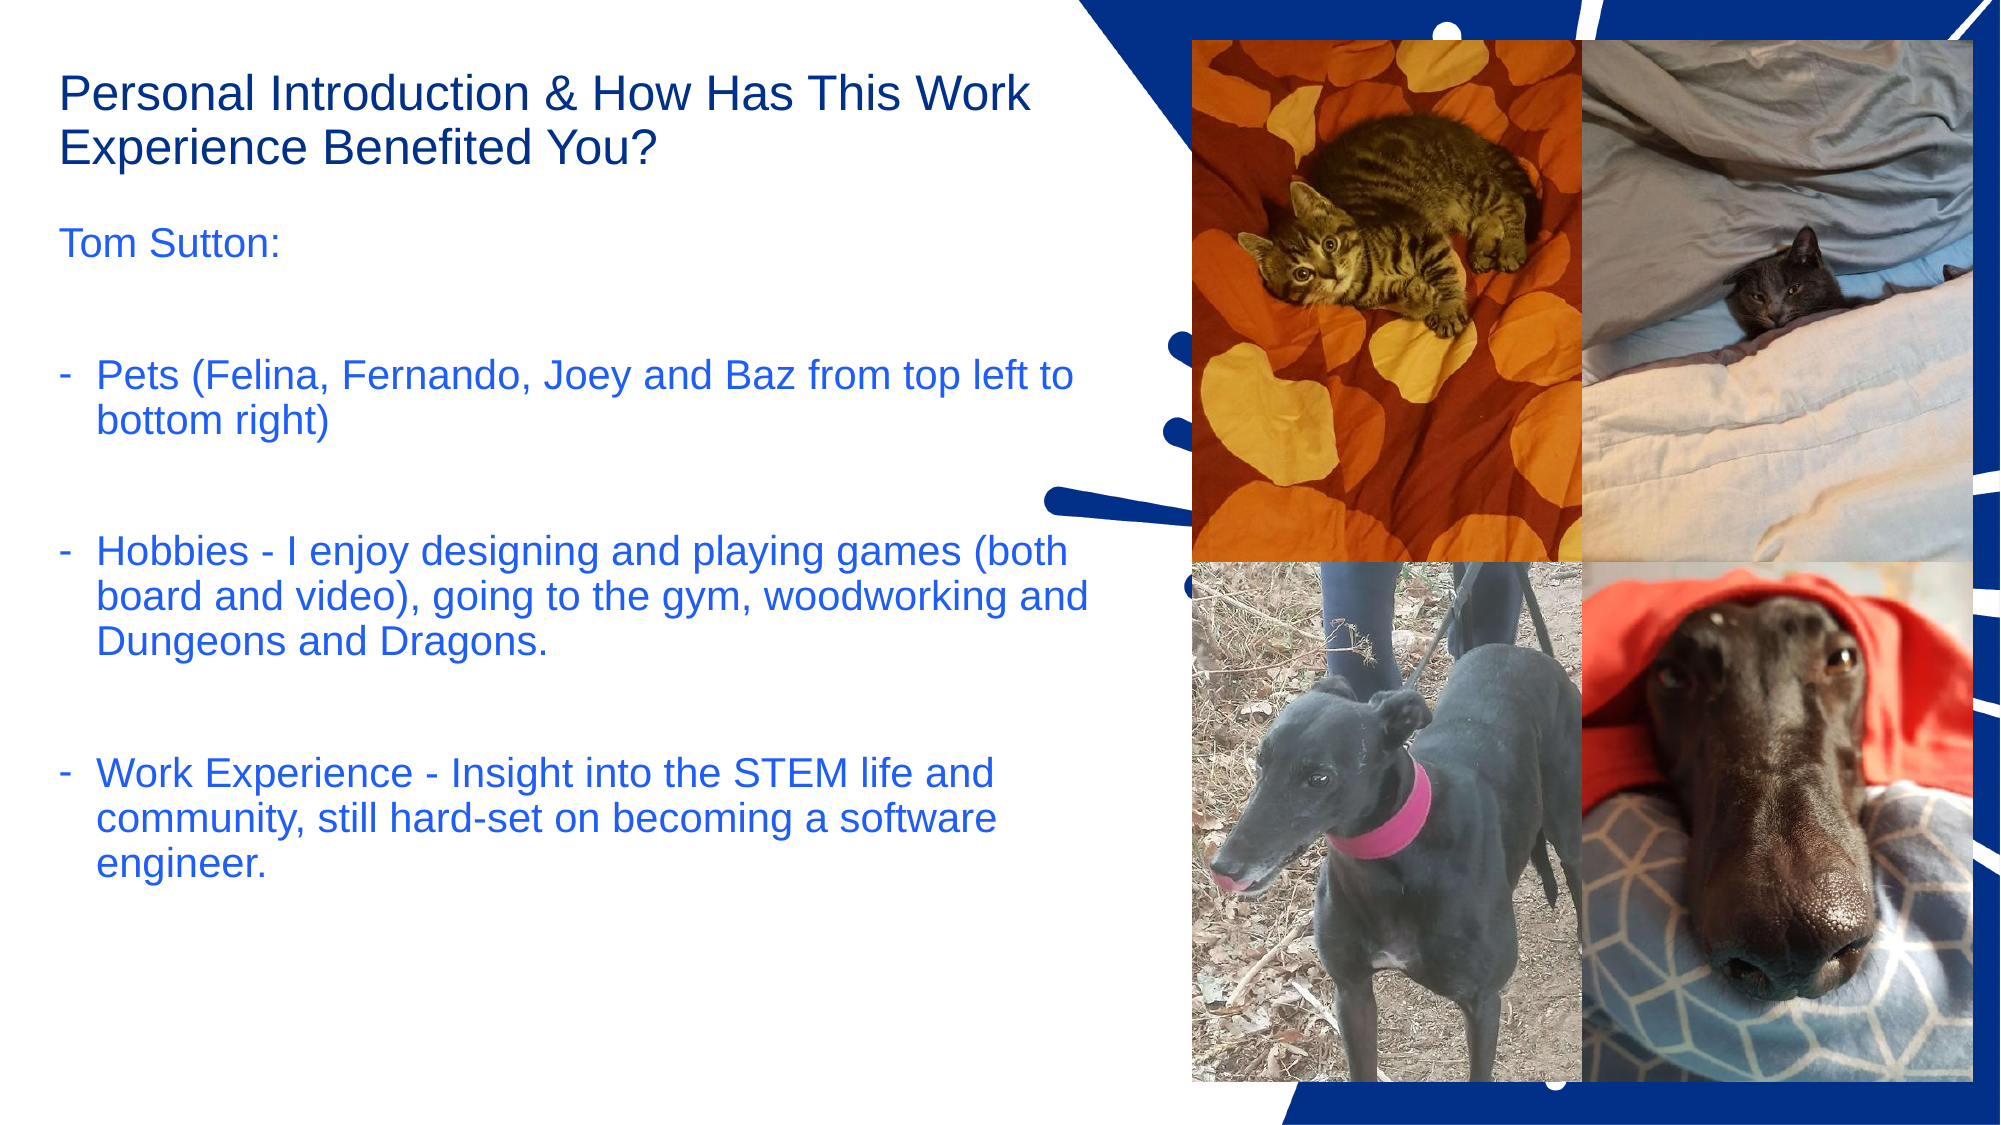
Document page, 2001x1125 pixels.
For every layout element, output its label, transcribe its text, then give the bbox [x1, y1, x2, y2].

picture [0, 0, 2000, 1125]
text_box Personal Introduction & How Has This Work Experience Benefited You? [43, 59, 1151, 127]
text_box Tom Sutton: Pets (Felina, Fernando, Joey and Baz from top left to bottom right) Hobbies - I enjoy designing and playing games (both board and video), going to the gym, woodworking and Dungeons and Dragons. Work Experience - Insight into the STEM life and community, still hard-set on becoming a software engineer. [43, 214, 1151, 928]
